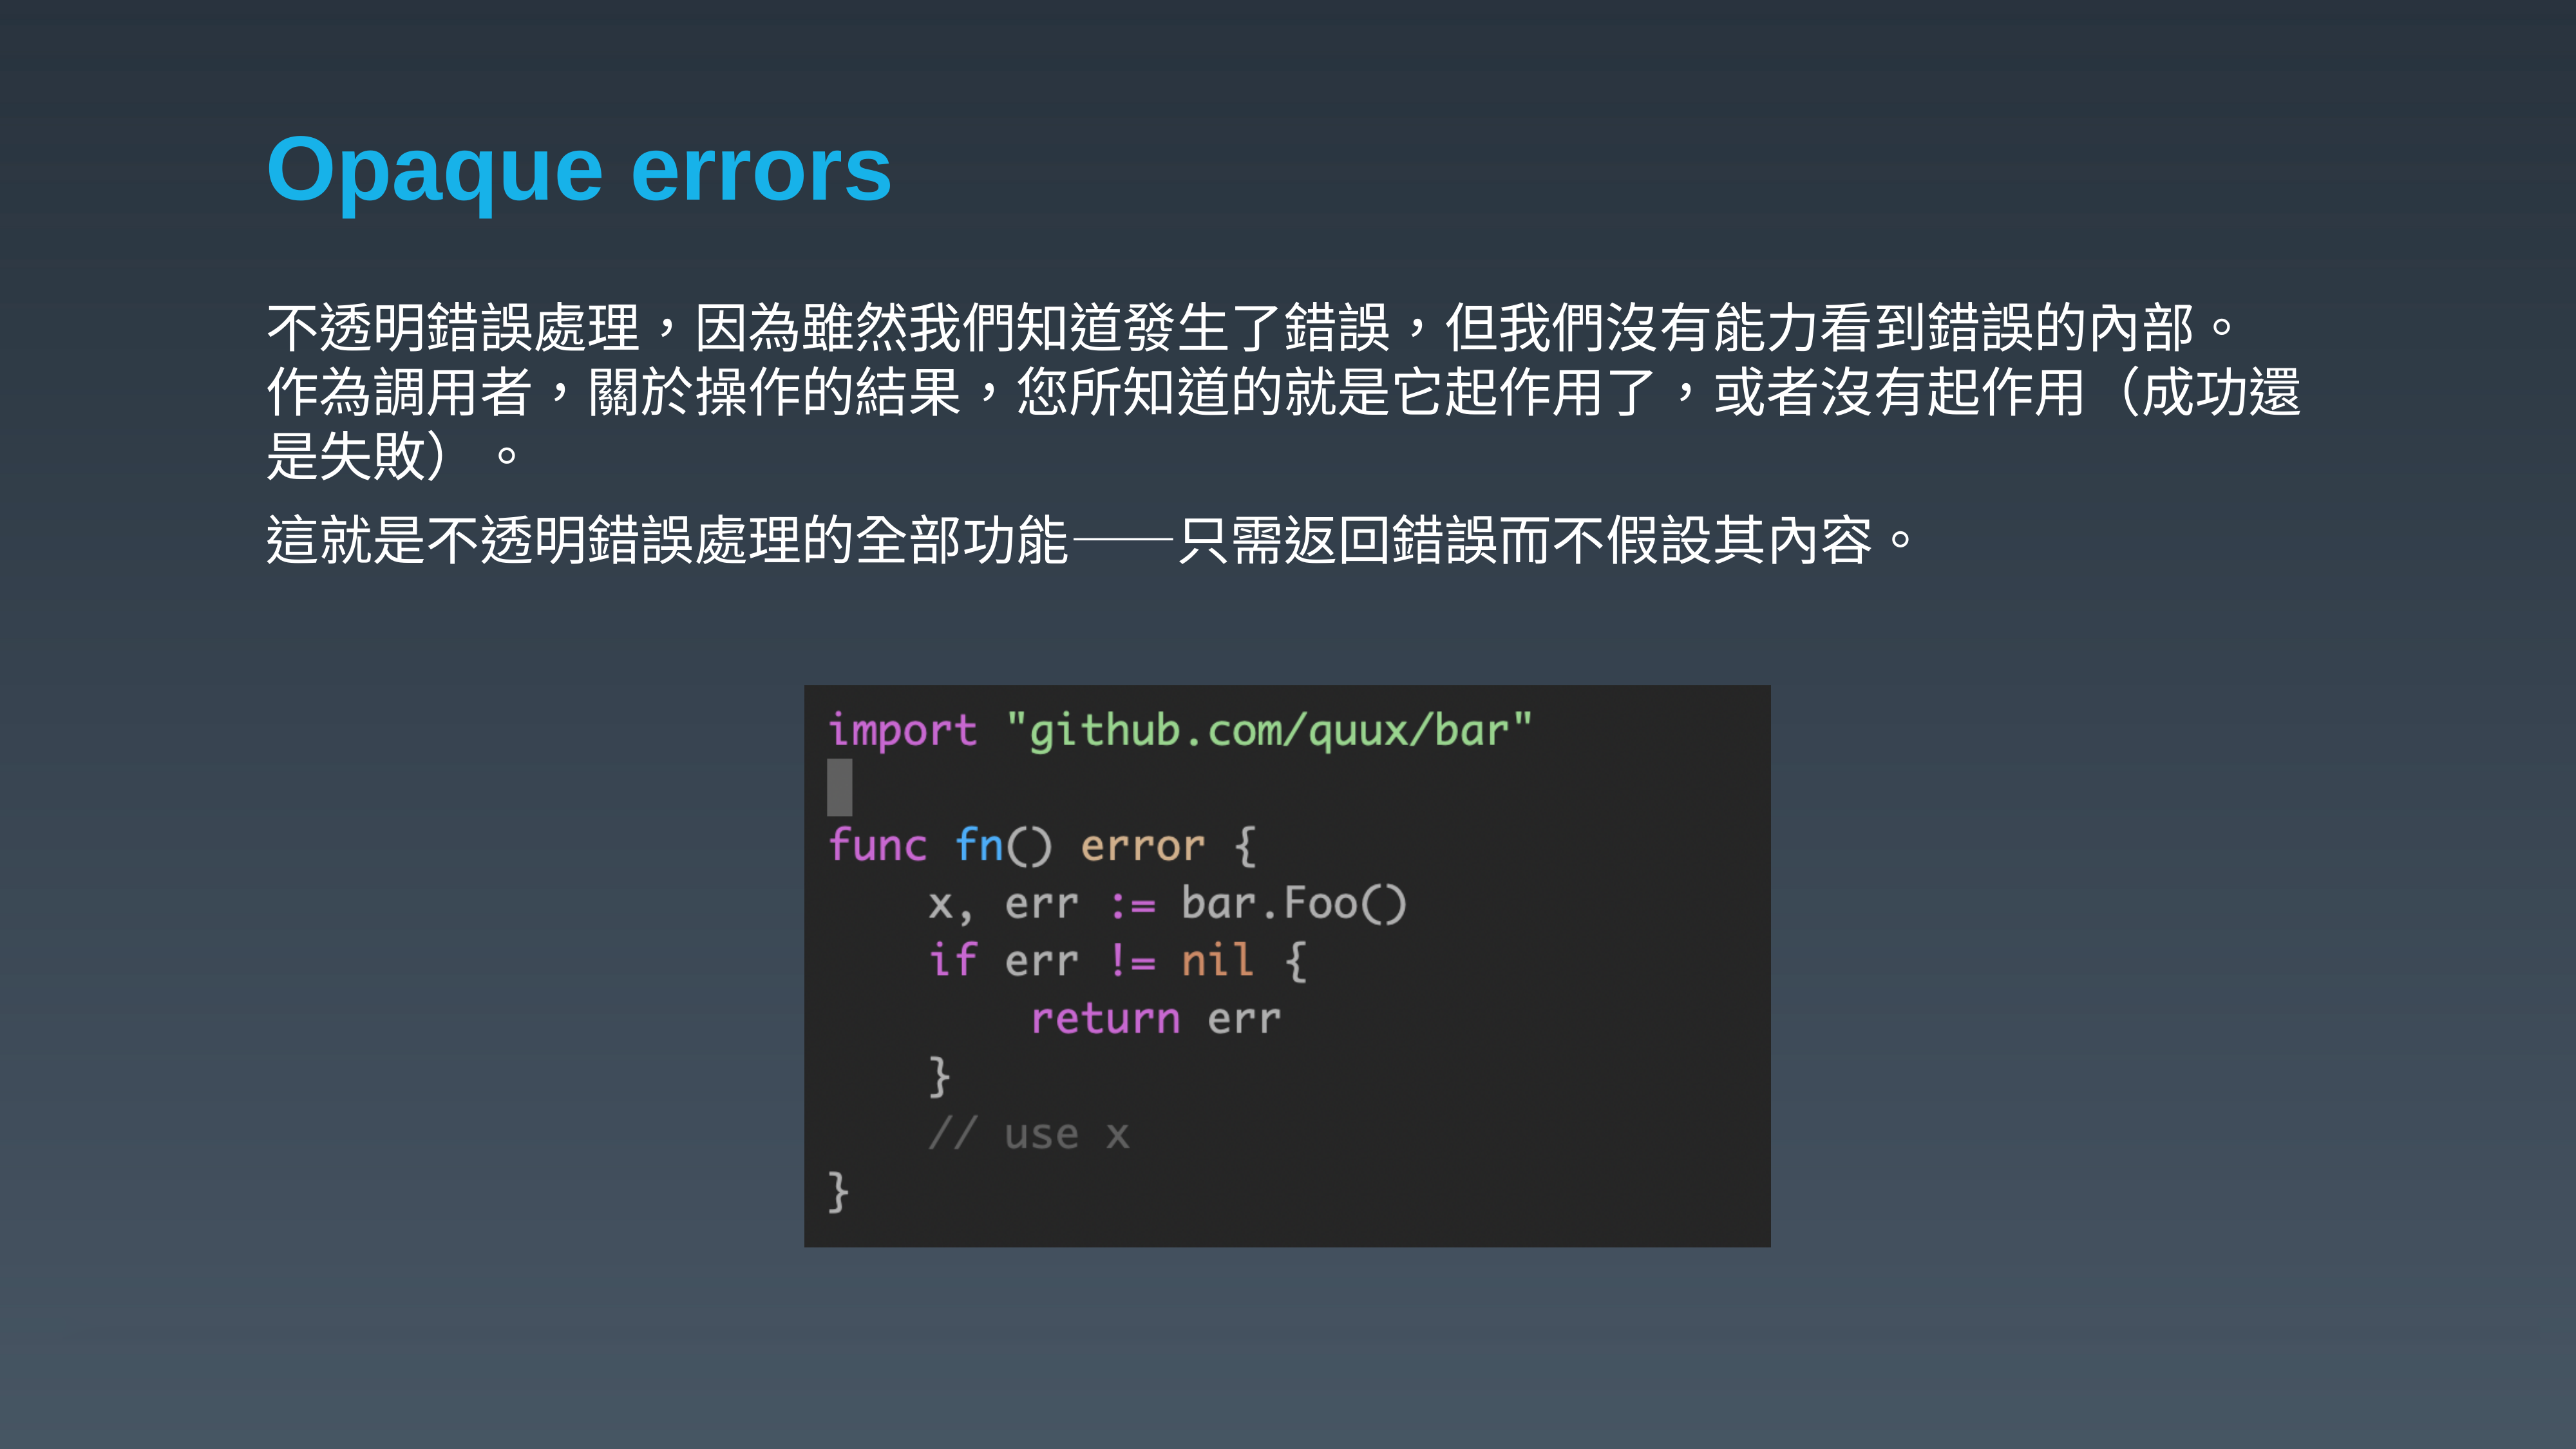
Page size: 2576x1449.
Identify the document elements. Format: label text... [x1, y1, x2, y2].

title Opaque errors [260, 103, 2316, 243]
picture [0, 0, 2576, 1449]
list 不透明錯誤處理，因為雖然我們知道發生了錯誤，但我們沒有能力看到錯誤的內部。 作為調用者，關於操作的結果，您所知道的就是它起作用了，或者沒有起作用（成功還是失敗）。 這就是不透明錯誤處理的全部功能——只需返回錯誤而不假設其內容。 [260, 288, 2316, 1407]
